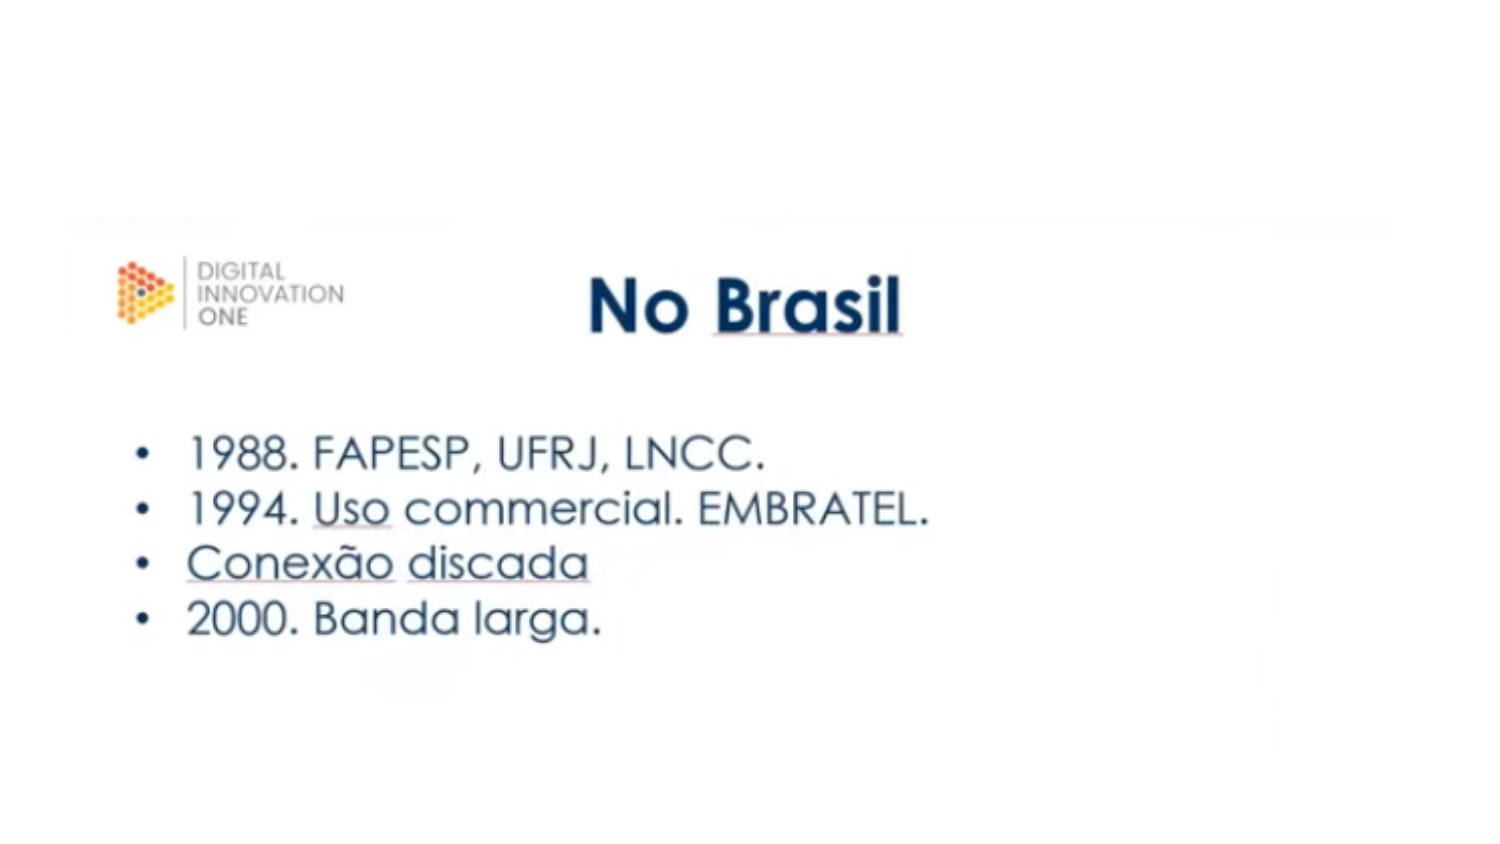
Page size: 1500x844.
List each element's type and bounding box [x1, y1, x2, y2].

picture [65, 213, 1393, 750]
